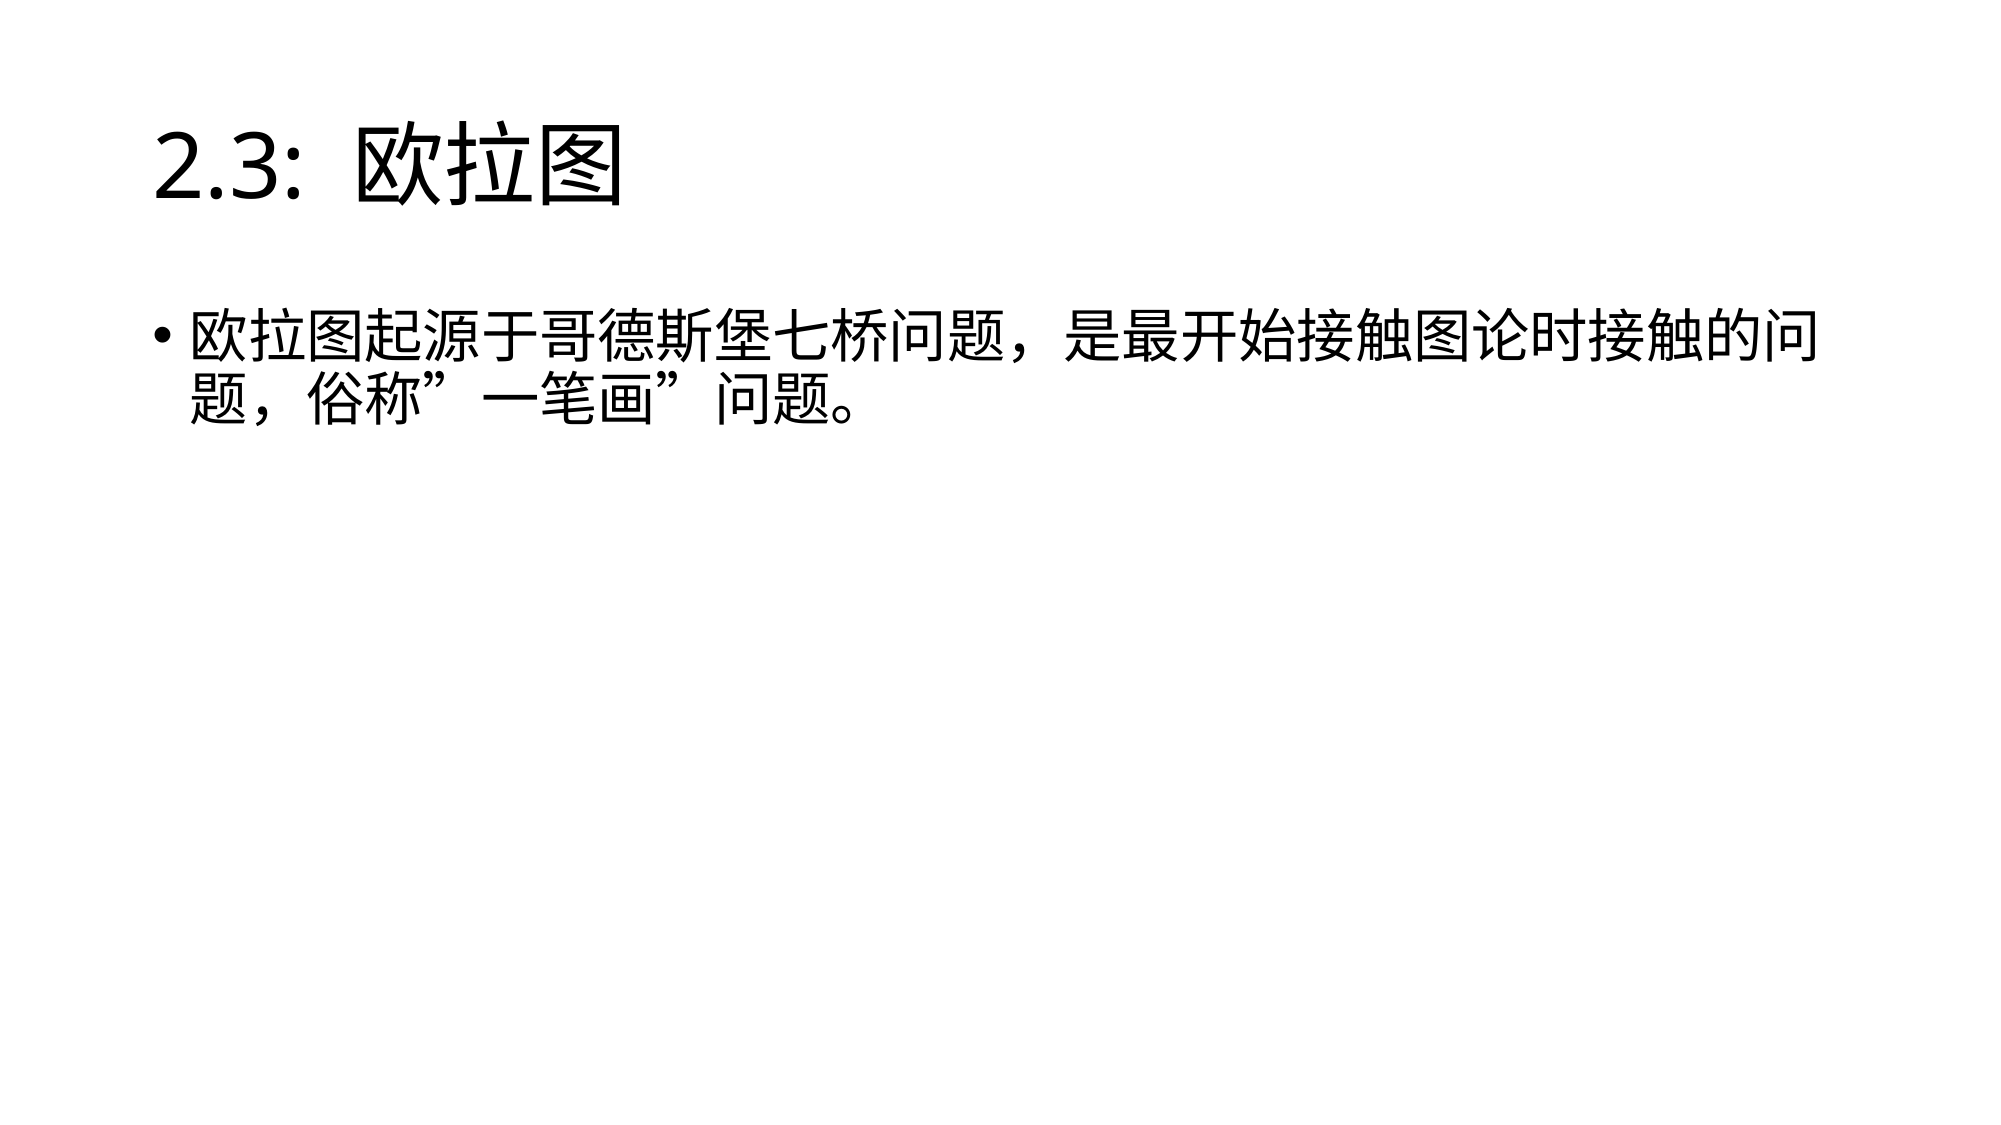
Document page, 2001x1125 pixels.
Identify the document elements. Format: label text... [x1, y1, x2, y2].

title 2.3: 欧拉图 [137, 59, 1863, 278]
list 欧拉图起源于哥德斯堡七桥问题，是最开始接触图论时接触的问题，俗称”一笔画”问题。 [137, 299, 1863, 1014]
